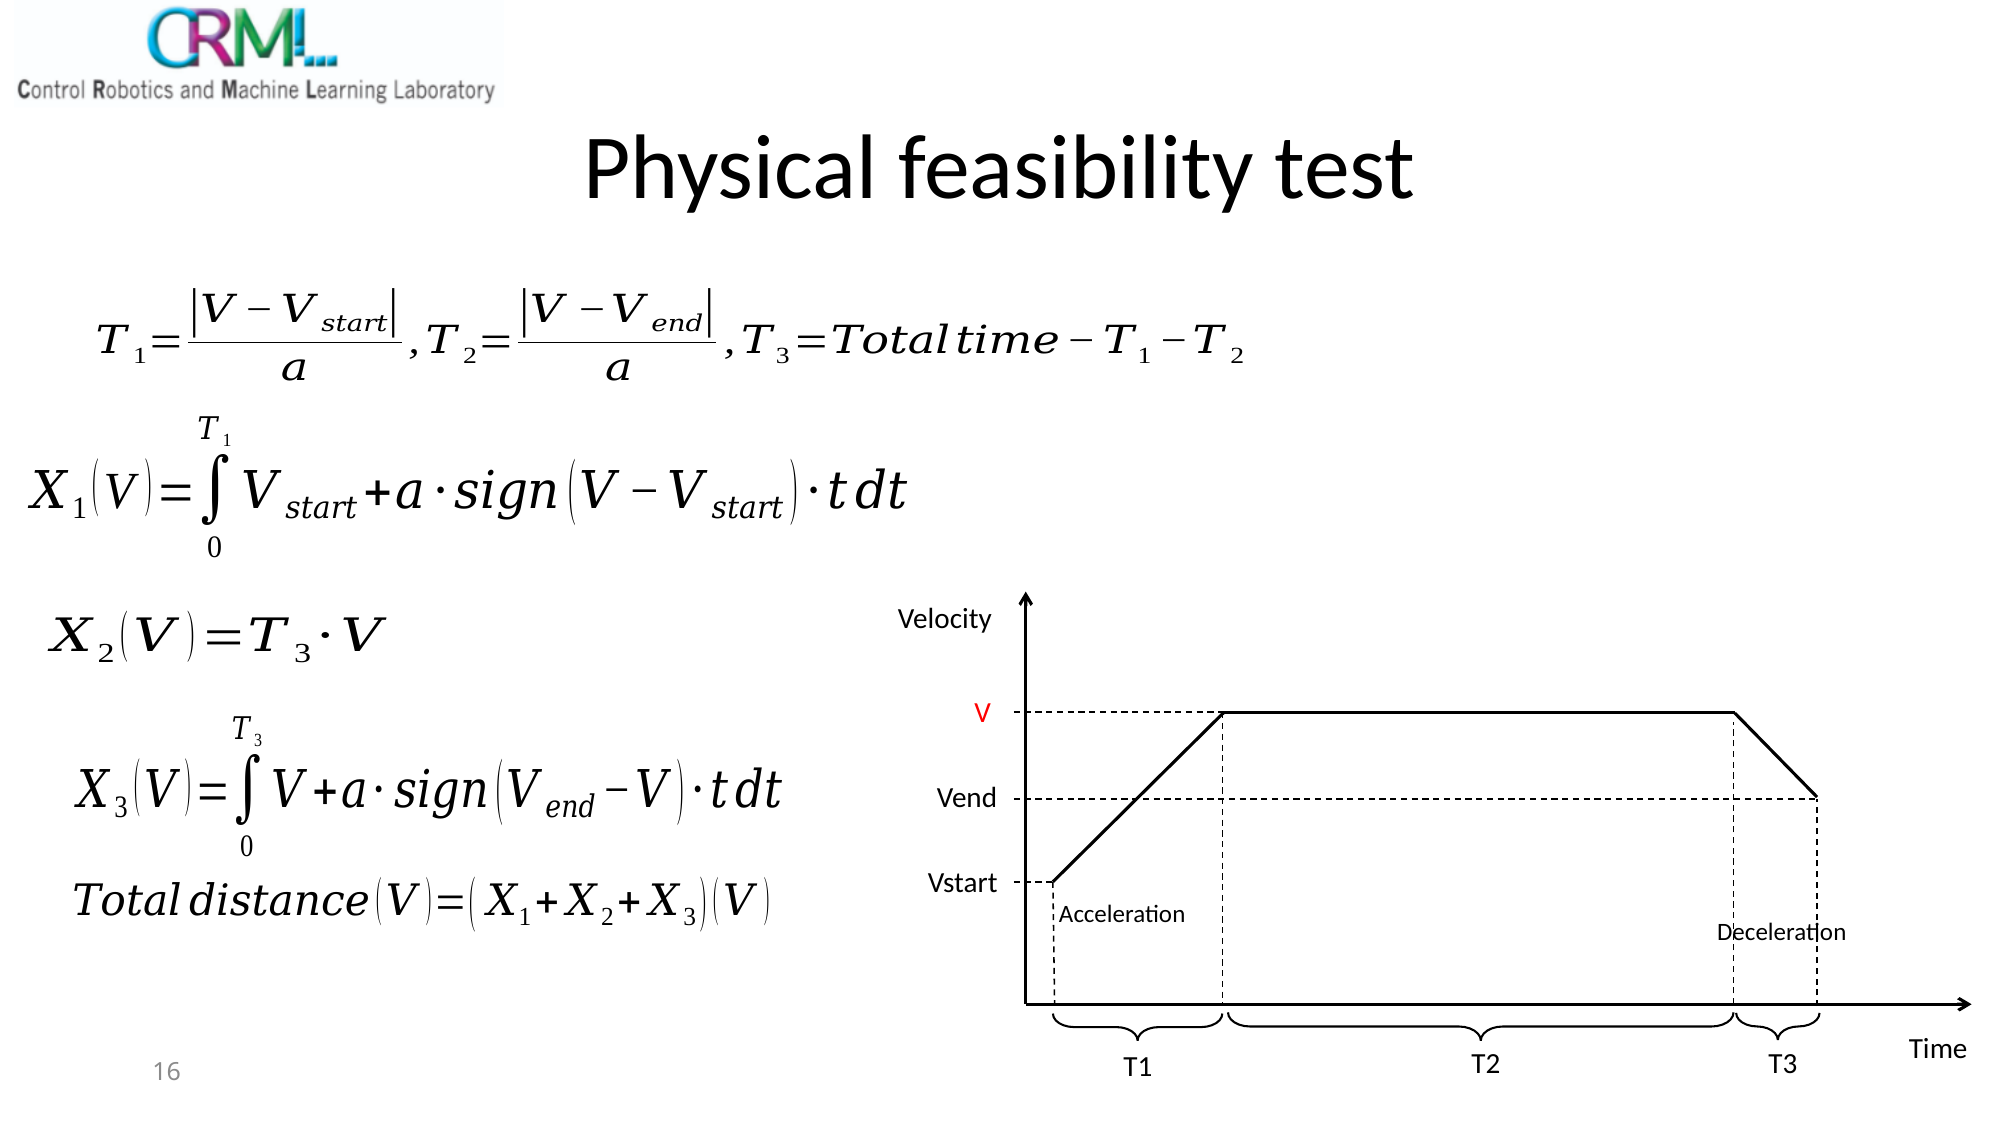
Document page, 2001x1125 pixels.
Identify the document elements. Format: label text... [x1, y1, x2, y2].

picture [14, 0, 504, 110]
title Physical feasibility test [137, 59, 1863, 278]
slide_number 16 [137, 1042, 588, 1103]
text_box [891, 591, 1977, 1091]
